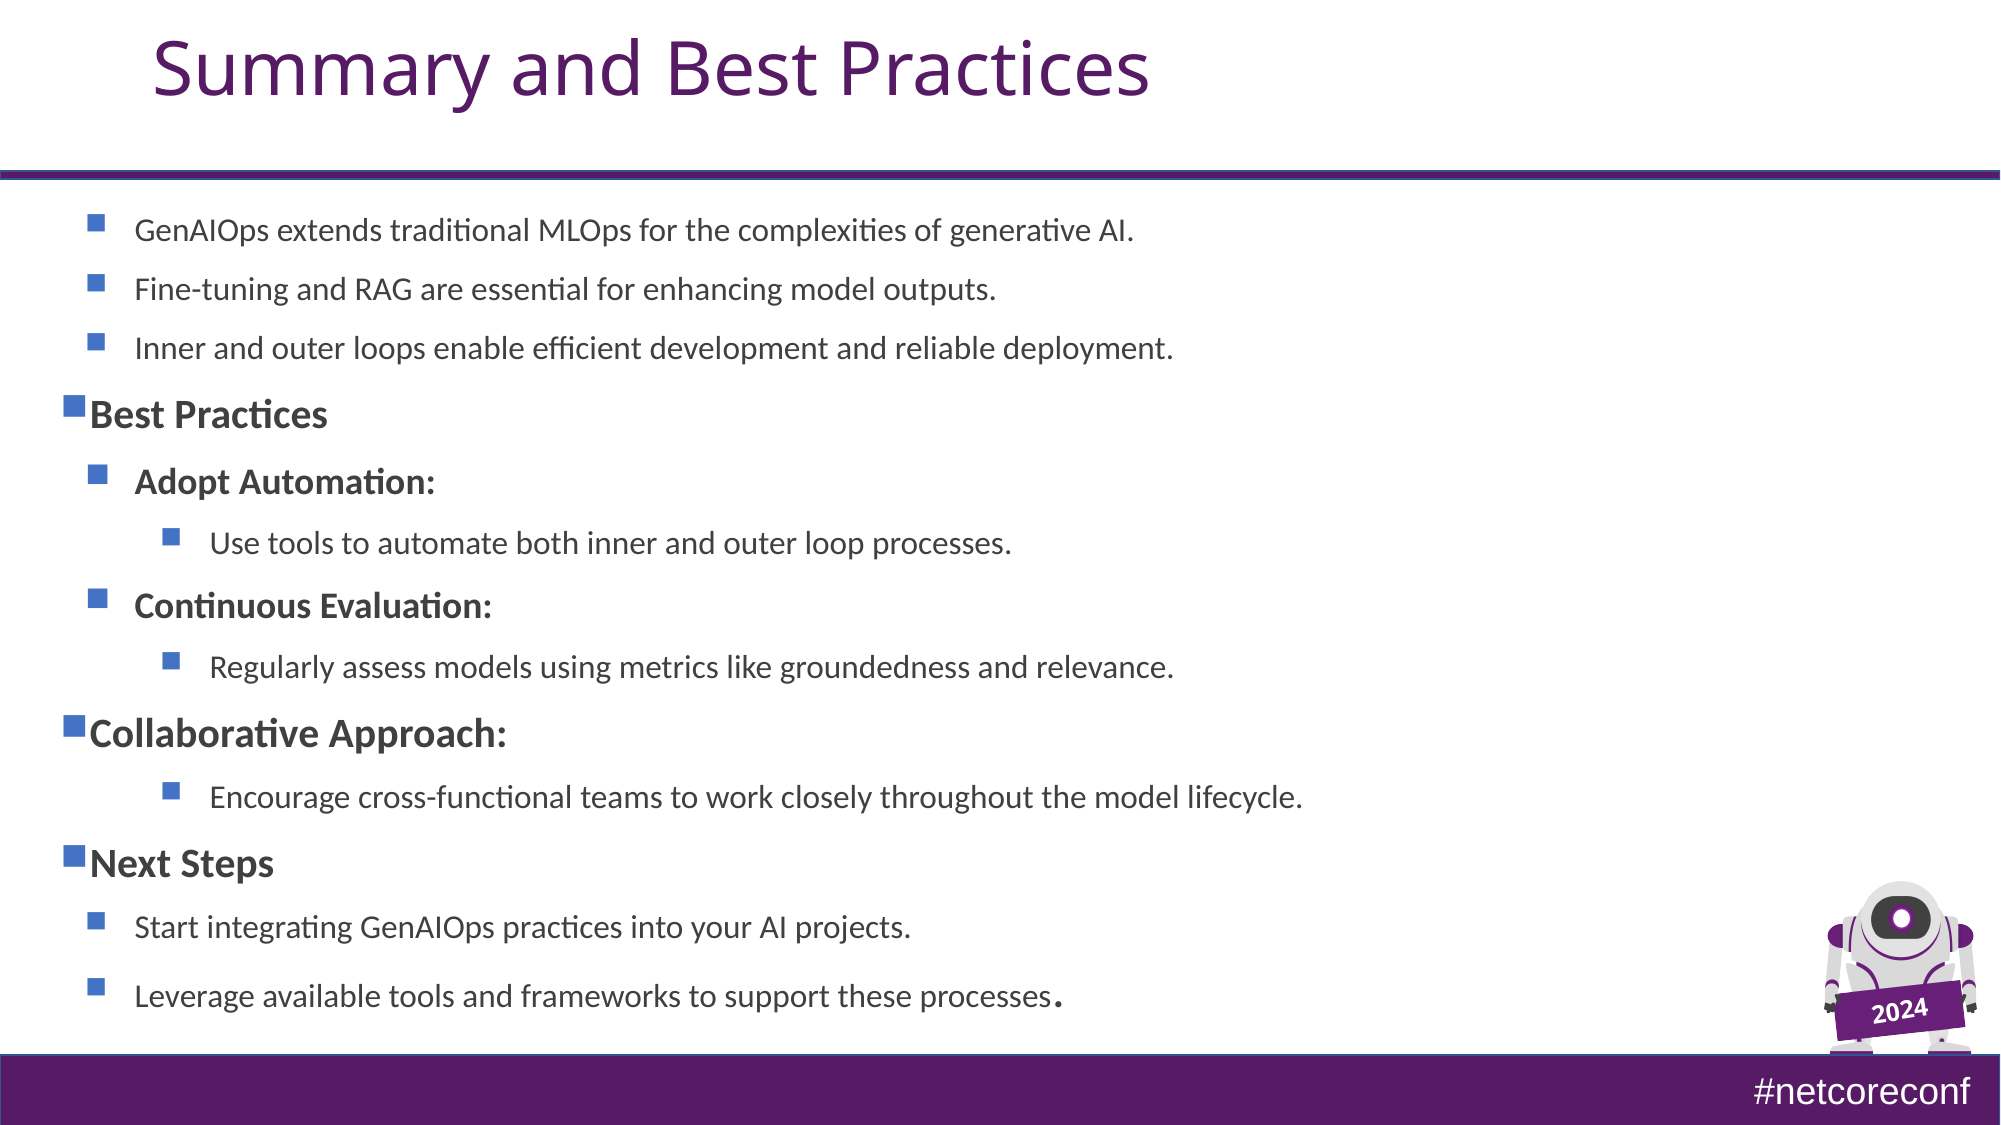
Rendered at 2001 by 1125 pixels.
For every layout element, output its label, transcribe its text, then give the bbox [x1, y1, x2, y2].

picture [1824, 881, 1977, 1054]
title Summary and Best Practices [137, 23, 1863, 200]
text_box GenAIOps extends traditional MLOps for the complexities of generative AI. Fine-tuning and RAG are essential for enhancing model outputs. Inner and outer loops enable efficient development and reliable deployment. Best Practices Adopt Automation: Use tools to automate both inner and outer loop processes. Continuous Evaluation: Regularly assess models using metrics like groundedness and relevance. Collaborative Approach: Encourage cross-functional teams to work closely throughout the model lifecycle. Next Steps Start integrating GenAIOps practices into your AI projects. Leverage available tools and frameworks to support these processes. [44, 200, 1914, 1024]
